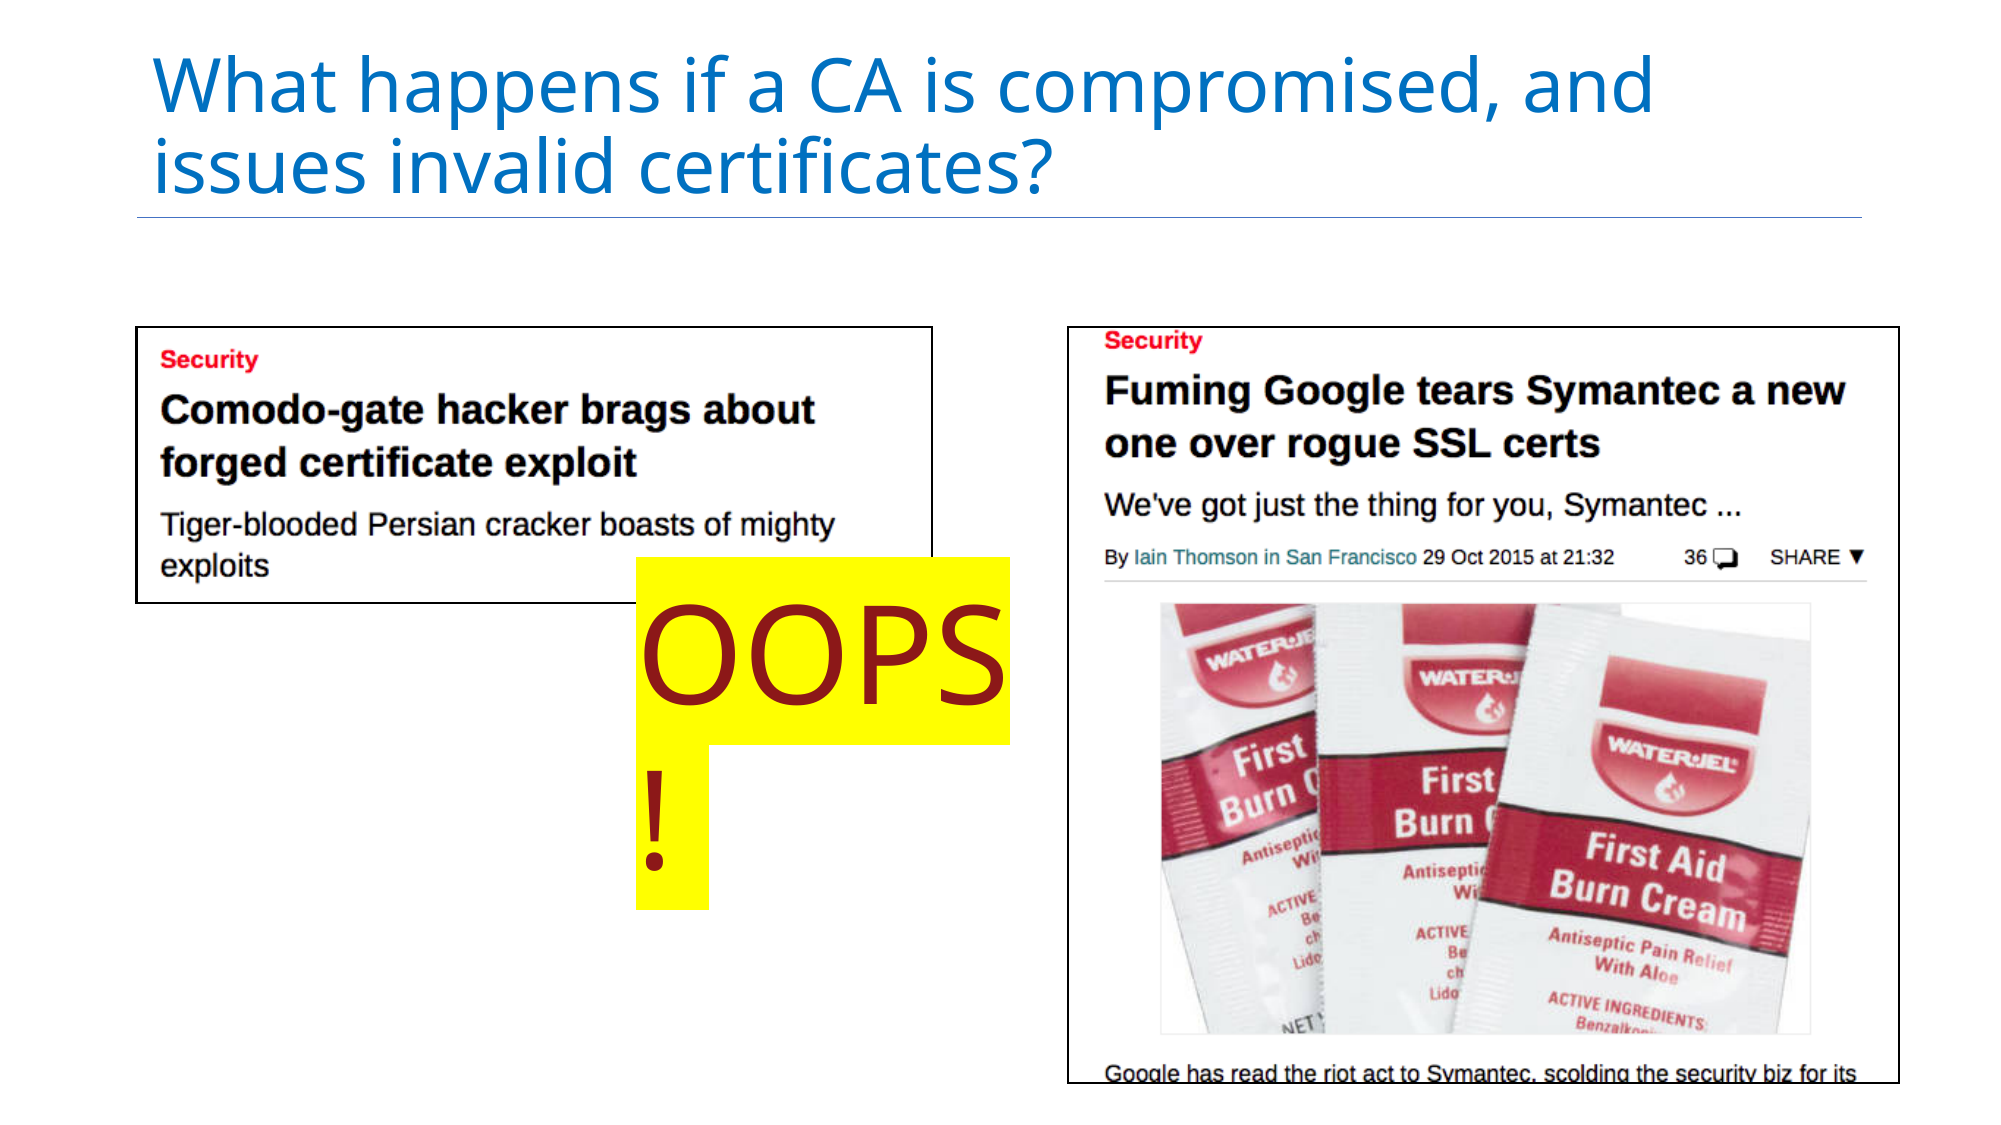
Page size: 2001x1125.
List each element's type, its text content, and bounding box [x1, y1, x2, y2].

picture [137, 327, 932, 602]
text_box OOPs! [632, 562, 1051, 902]
picture [1068, 327, 1898, 1082]
title What happens if a CA is compromised, and issues invalid certificates? [137, 0, 1863, 218]
